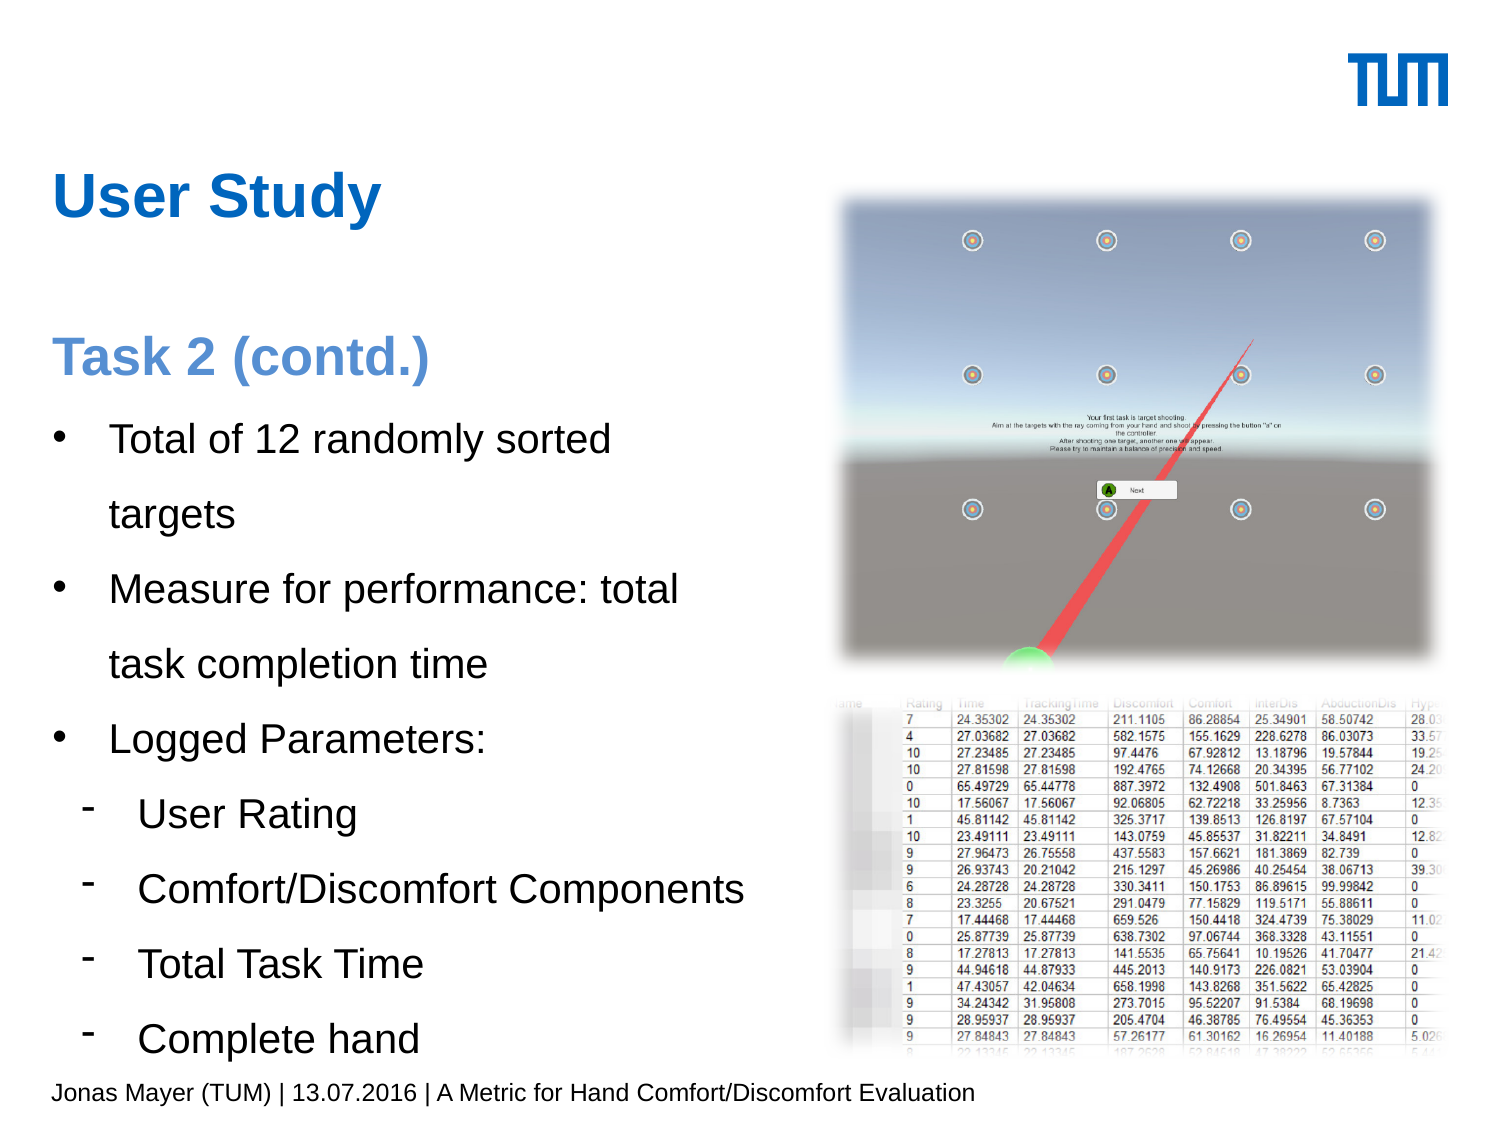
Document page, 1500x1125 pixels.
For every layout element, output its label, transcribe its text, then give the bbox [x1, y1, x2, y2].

list Task 2 (contd.) Total of 12 randomly sorted targets Measure for performance: total task completion time Logged Parameters: User Rating Comfort/Discomfort Components Total Task Time Complete hand [52, 288, 752, 1061]
title User Study [52, 162, 1449, 231]
footer Jonas Mayer (TUM) | 13.07.2016 | A Metric for Hand Comfort/Discomfort Evaluation [51, 1061, 1112, 1122]
picture [824, 181, 1449, 1059]
